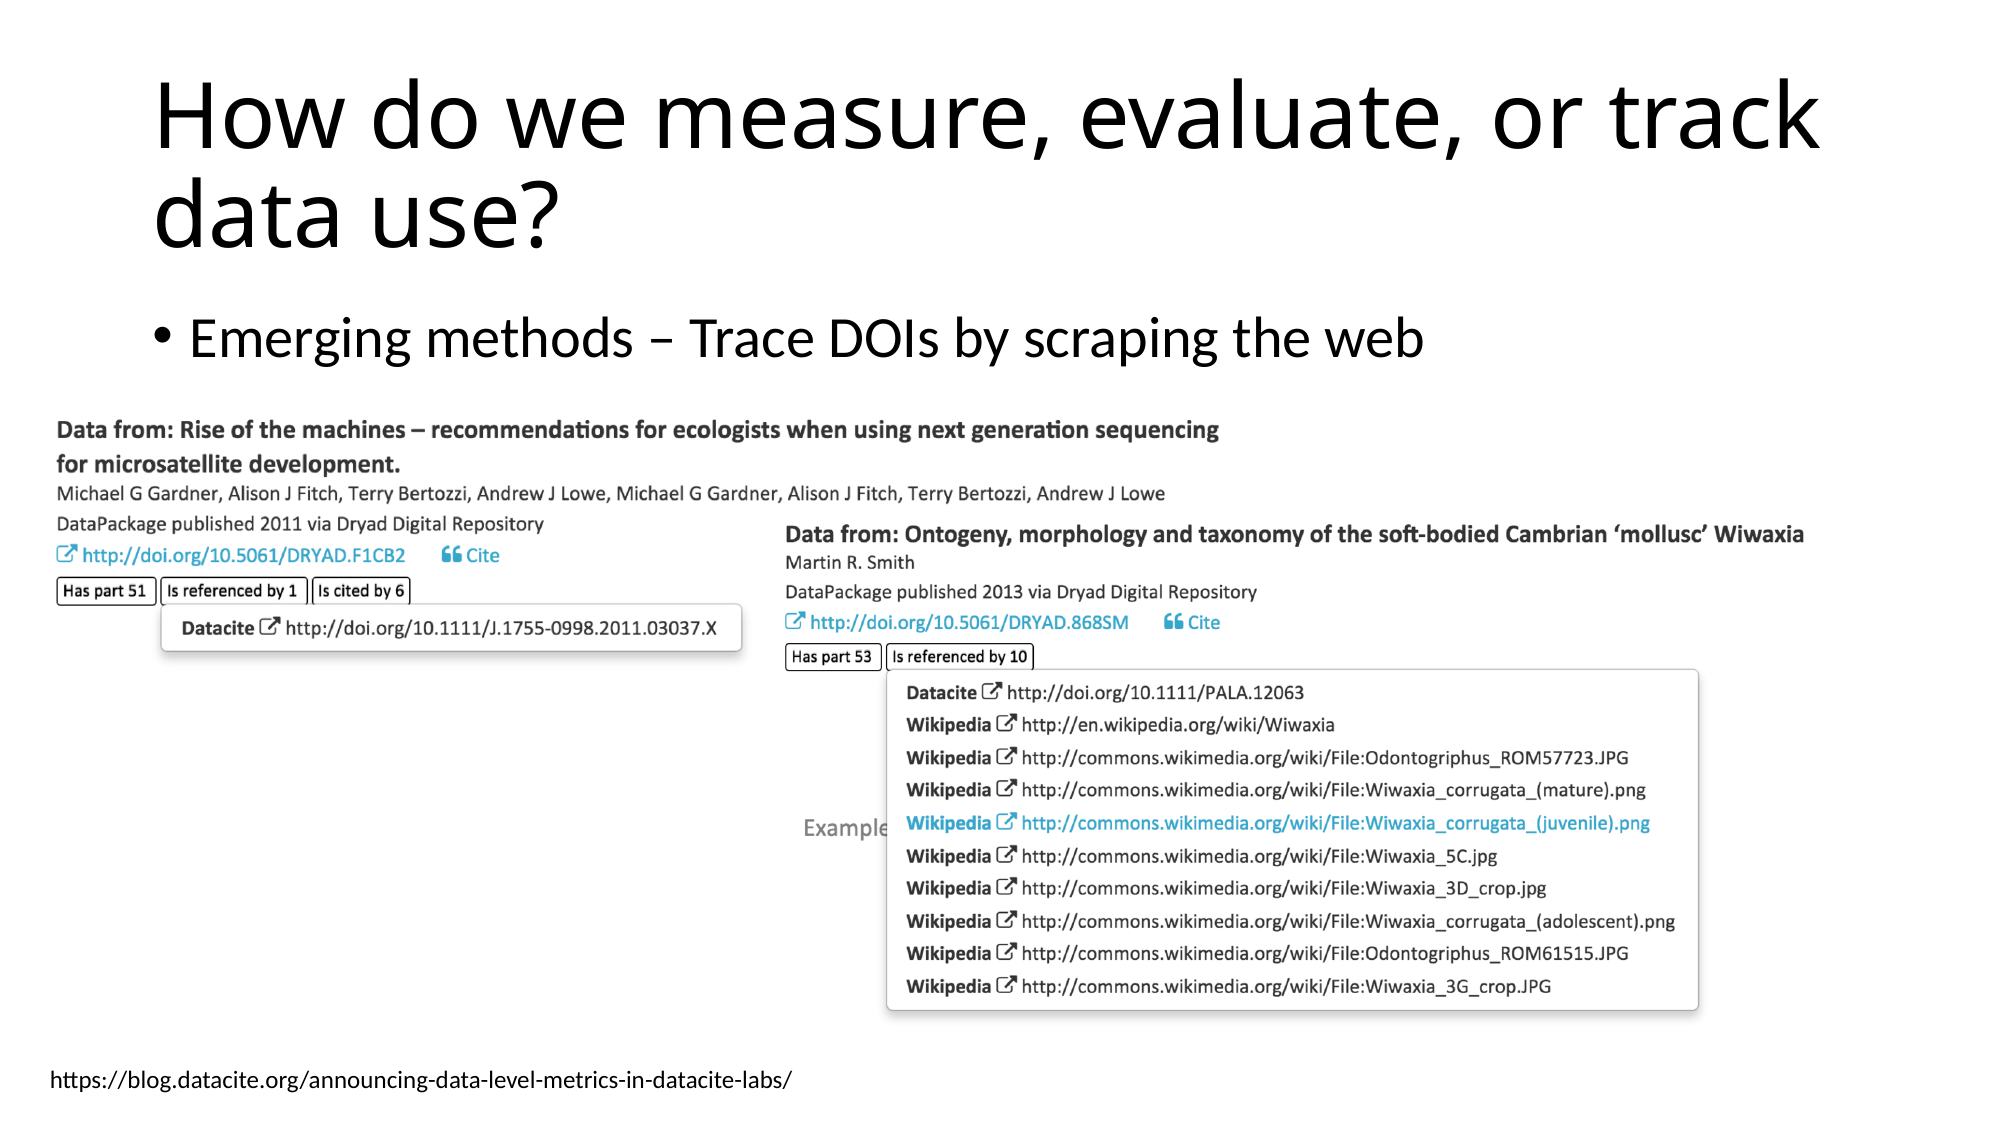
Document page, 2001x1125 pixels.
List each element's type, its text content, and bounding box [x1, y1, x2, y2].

text_box https://blog.datacite.org/announcing-data-level-metrics-in-datacite-labs/ [35, 1055, 1035, 1101]
title How do we measure, evaluate, or track data use? [137, 59, 1863, 278]
list Emerging methods – Trace DOIs by scraping the web [137, 299, 1863, 1014]
picture [34, 390, 1827, 1035]
